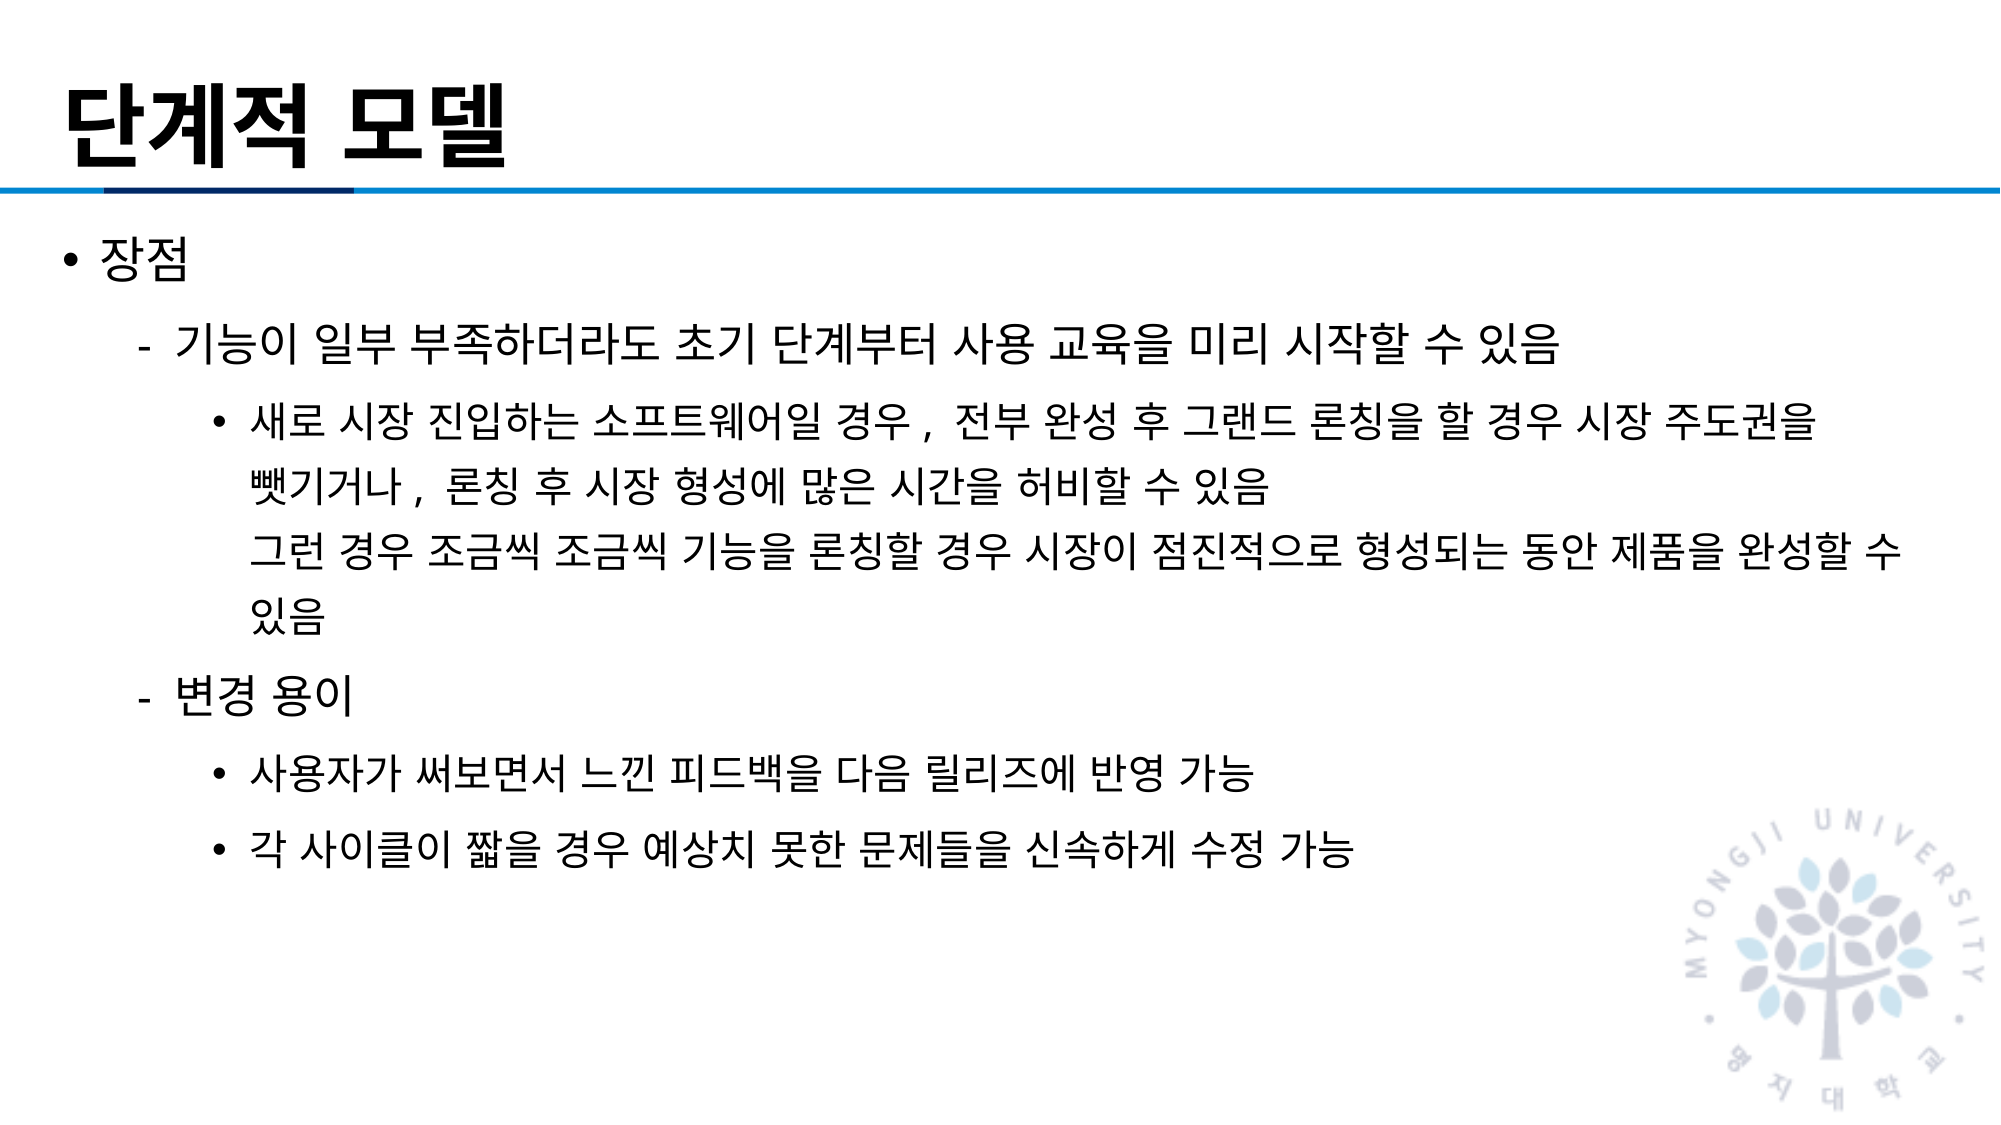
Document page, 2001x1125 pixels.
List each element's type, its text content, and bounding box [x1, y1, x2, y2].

list 장점 기능이 일부 부족하더라도 초기 단계부터 사용 교육을 미리 시작할 수 있음 새로 시장 진입하는 소프트웨어일 경우, 전부 완성 후 그랜드 론칭을 할 경우 시장 주도권을 뺏기거나, 론칭 후 시장 형성에 많은 시간을 허비할 수 있음 그런 경우 조금씩 조금씩 기능을 론칭할 경우 시장이 점진적으로 형성되는 동안 제품을 완성할 수 있음 변경 용이 사용자가 써보면서 느낀 피드백을 다음 릴리즈에 반영 가능 각 사이클이 짧을 경우 예상치 못한 문제들을 신속하게 수정 가능 [47, 203, 1945, 1088]
title 단계적 모델 [47, 59, 1945, 188]
